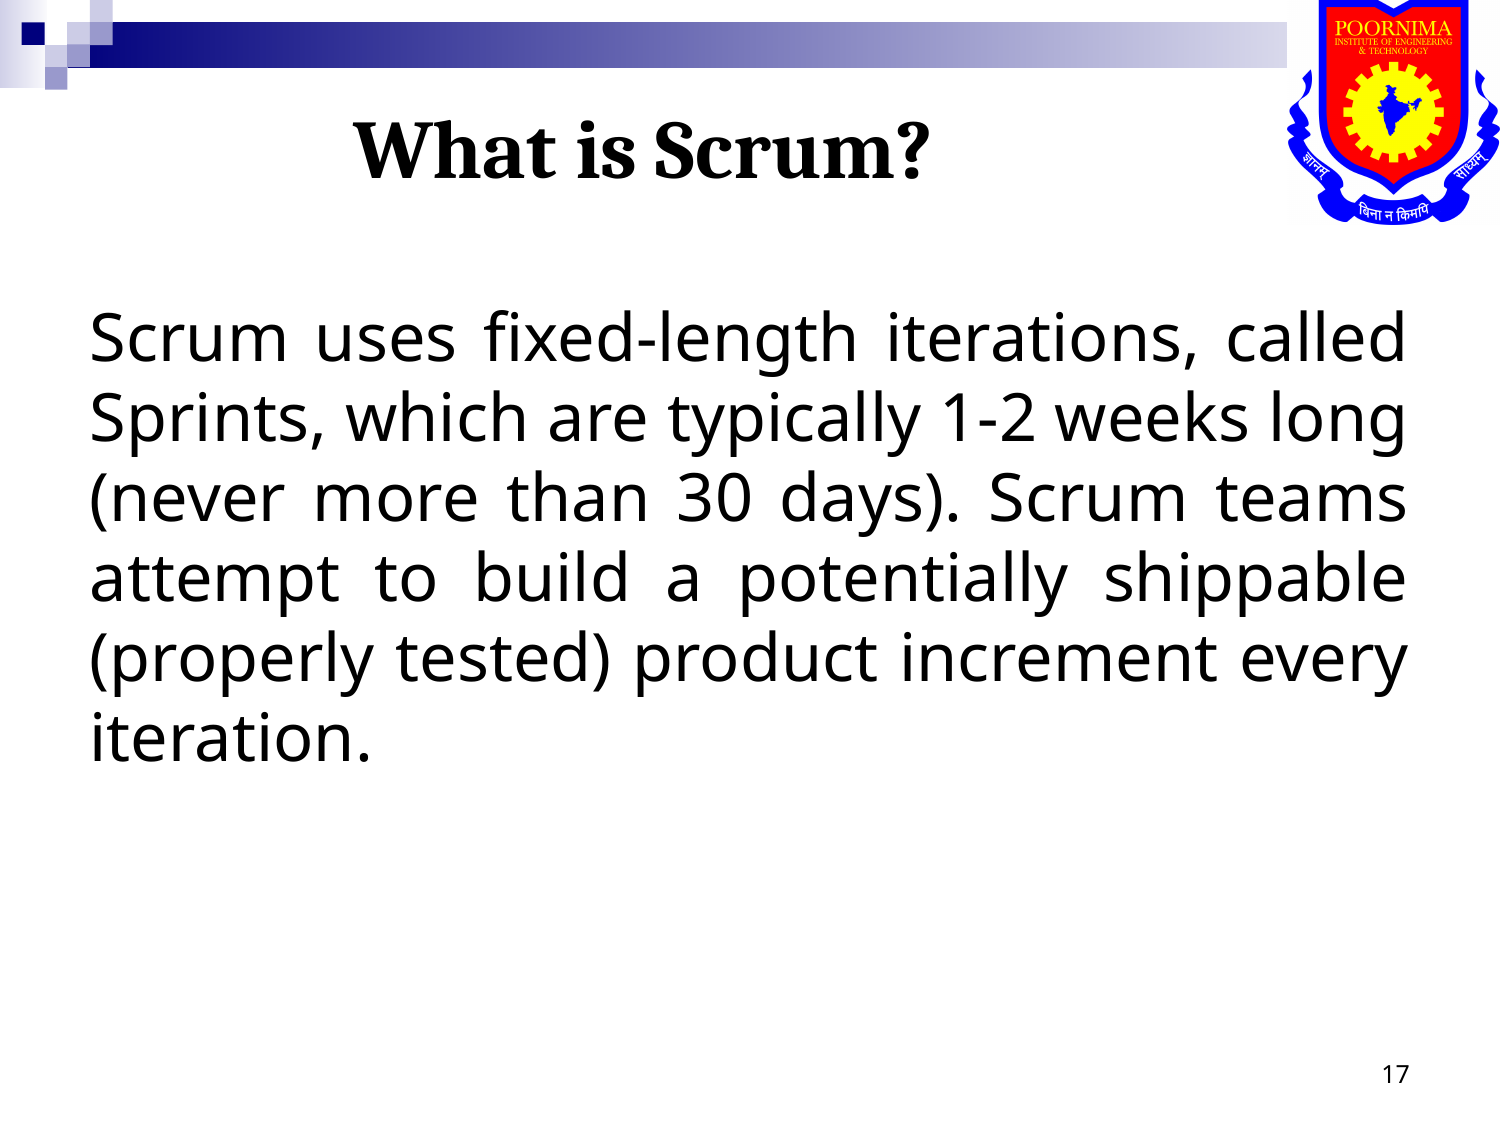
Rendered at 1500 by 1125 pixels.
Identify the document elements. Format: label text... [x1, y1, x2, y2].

text_box Scrum uses fixed-length iterations, called Sprints, which are typically 1-2 weeks long (never more than 30 days). Scrum teams attempt to build a potentially shippable (properly tested) product increment every iteration. [74, 287, 1425, 938]
picture [1287, 0, 1500, 226]
slide_number 17 [1074, 1024, 1426, 1101]
text_box What is Scrum? [0, 87, 1282, 213]
